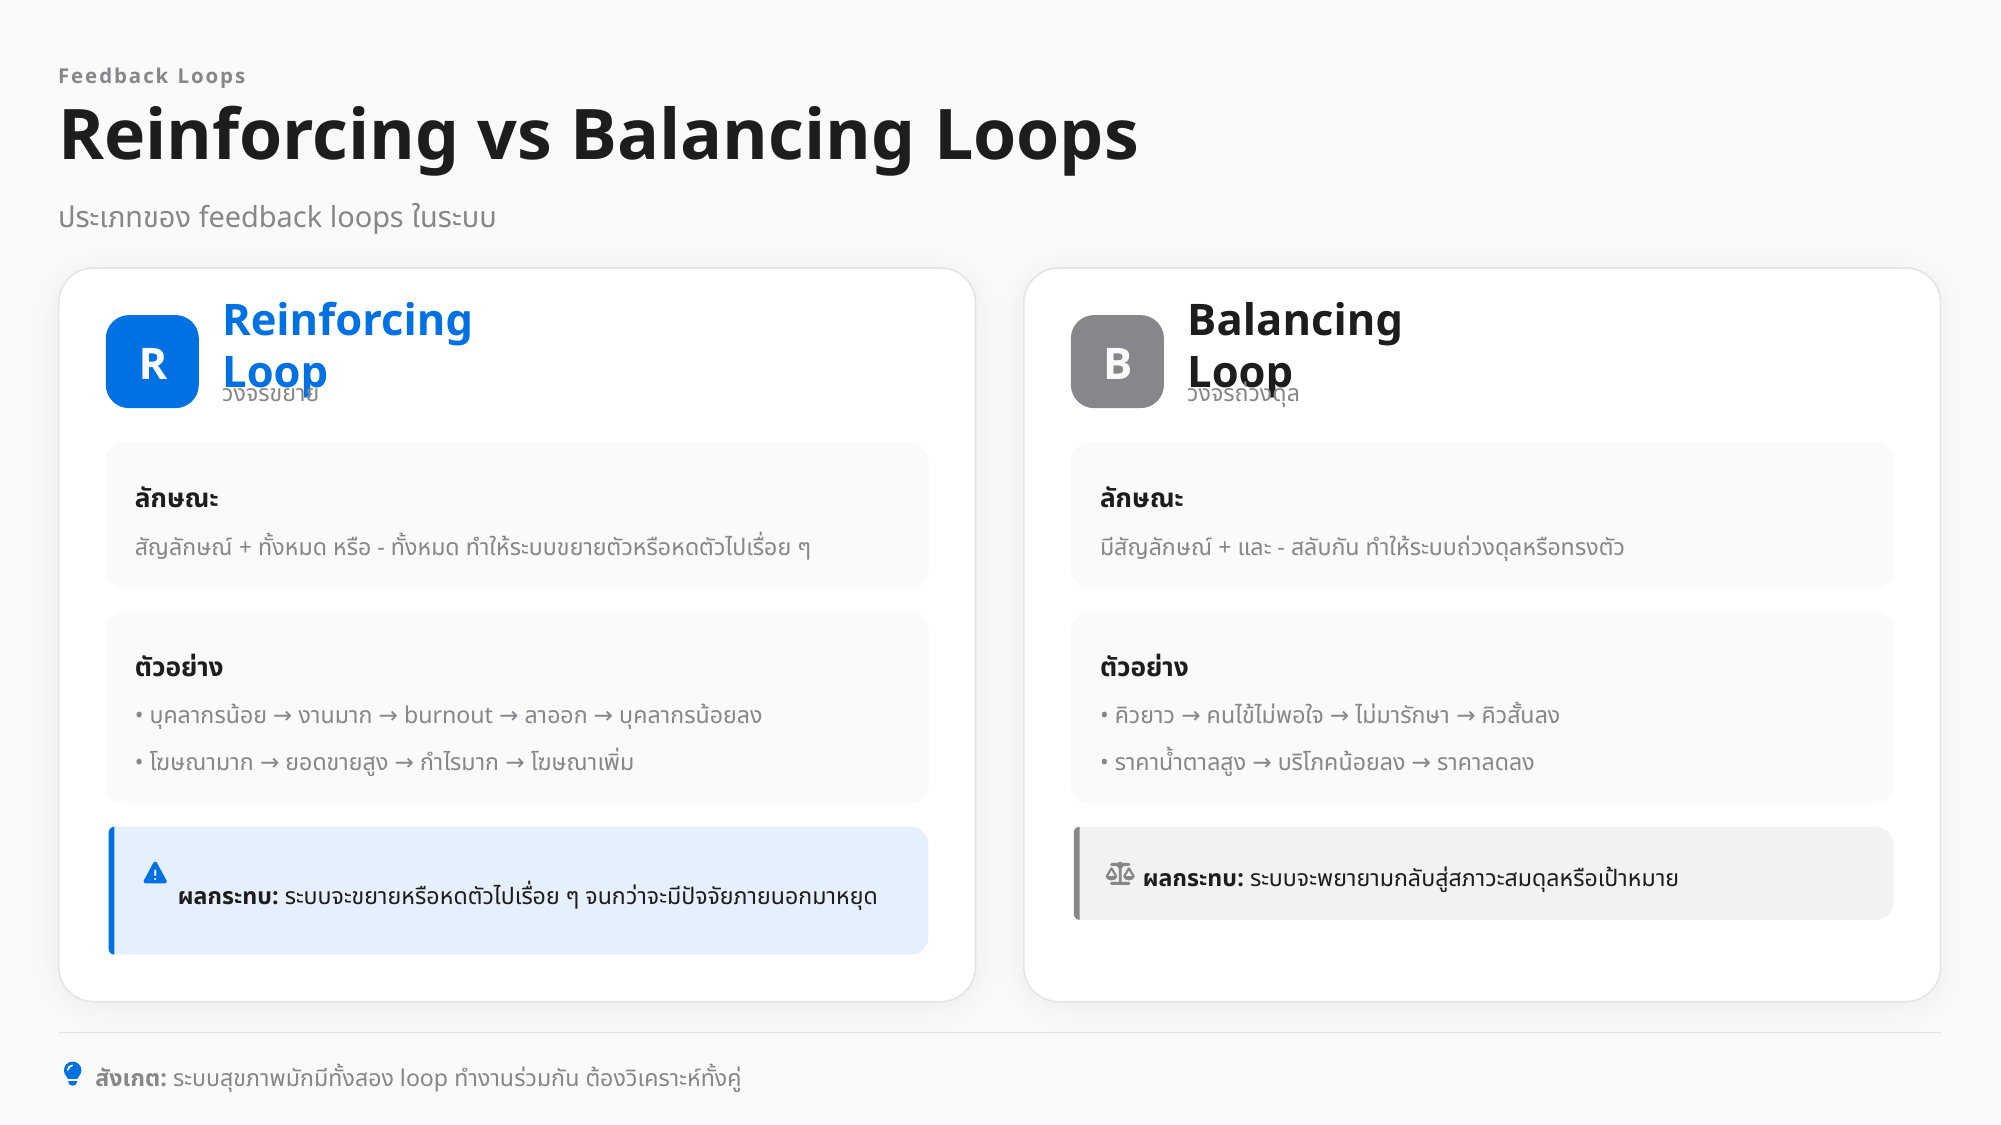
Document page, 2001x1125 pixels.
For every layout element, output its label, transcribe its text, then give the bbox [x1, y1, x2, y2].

text_box Feedback Loops [58, 58, 1952, 88]
text_box ผลกระทบ: ระบบจะพยายามกลับสู่สภาวะสมดุลหรือเป้าหมาย [1143, 855, 1877, 891]
text_box • ราคาน้ำตาลสูง → บริโภคน้อยลง → ราคาลดลง [1100, 739, 1877, 775]
text_box [1070, 443, 1894, 589]
text_box ตัวอย่าง [1099, 640, 1878, 682]
text_box [1080, 826, 1894, 920]
text_box [1073, 826, 1080, 920]
text_box Balancing Loop [1187, 317, 1519, 371]
text_box [105, 315, 199, 409]
text_box [105, 443, 929, 589]
text_box • โฆษณามาก → ยอดขายสูง → กำไรมาก → โฆษณาเพิ่ม [134, 739, 911, 775]
text_box Reinforcing Loop [222, 317, 586, 371]
text_box • คิวยาว → คนไข้ไม่พอใจ → ไม่มารักษา → คิวสั้นลง [1100, 693, 1877, 728]
text_box ผลกระทบ: ระบบจะขยายหรือหดตัวไปเรื่อย ๆ จนกว่าจะมีปัจจัยภายนอกมาหยุด [177, 855, 911, 926]
text_box ลักษณะ [1099, 472, 1878, 513]
text_box [115, 826, 929, 955]
text_box [63, 1061, 82, 1079]
text_box [108, 826, 115, 955]
text_box สัญลักษณ์ + ทั้งหมด หรือ - ทั้งหมด ทำให้ระบบขยายตัวหรือหดตัวไปเรื่อย ๆ [134, 524, 911, 560]
text_box สังเกต: ระบบสุขภาพมักมีทั้งสอง loop ทำงานร่วมกัน ต้องวิเคราะห์ทั้งคู่ [95, 1055, 1954, 1091]
text_box มีสัญลักษณ์ + และ - สลับกัน ทำให้ระบบถ่วงดุลหรือทรงตัว [1100, 524, 1877, 560]
text_box • บุคลากรน้อย → งานมาก → burnout → ลาออก → บุคลากรน้อยลง [134, 693, 911, 728]
text_box [58, 267, 976, 1002]
text_box [1023, 267, 1941, 1002]
text_box [1070, 611, 1894, 804]
text_box ลักษณะ [134, 472, 913, 513]
text_box วงจรถ่วงดุล [1187, 370, 1509, 406]
text_box B [1103, 335, 1154, 388]
text_box [68, 1081, 78, 1086]
text_box Reinforcing vs Balancing Loops [58, 104, 1977, 175]
text_box ประเภทของ feedback loops ในระบบ [58, 191, 1957, 233]
text_box [1070, 315, 1164, 409]
text_box [143, 861, 167, 884]
text_box วงจรขยาย [222, 370, 576, 406]
text_box ตัวอย่าง [134, 640, 913, 682]
text_box [105, 611, 929, 804]
text_box [1105, 861, 1135, 885]
text_box R [138, 335, 188, 388]
